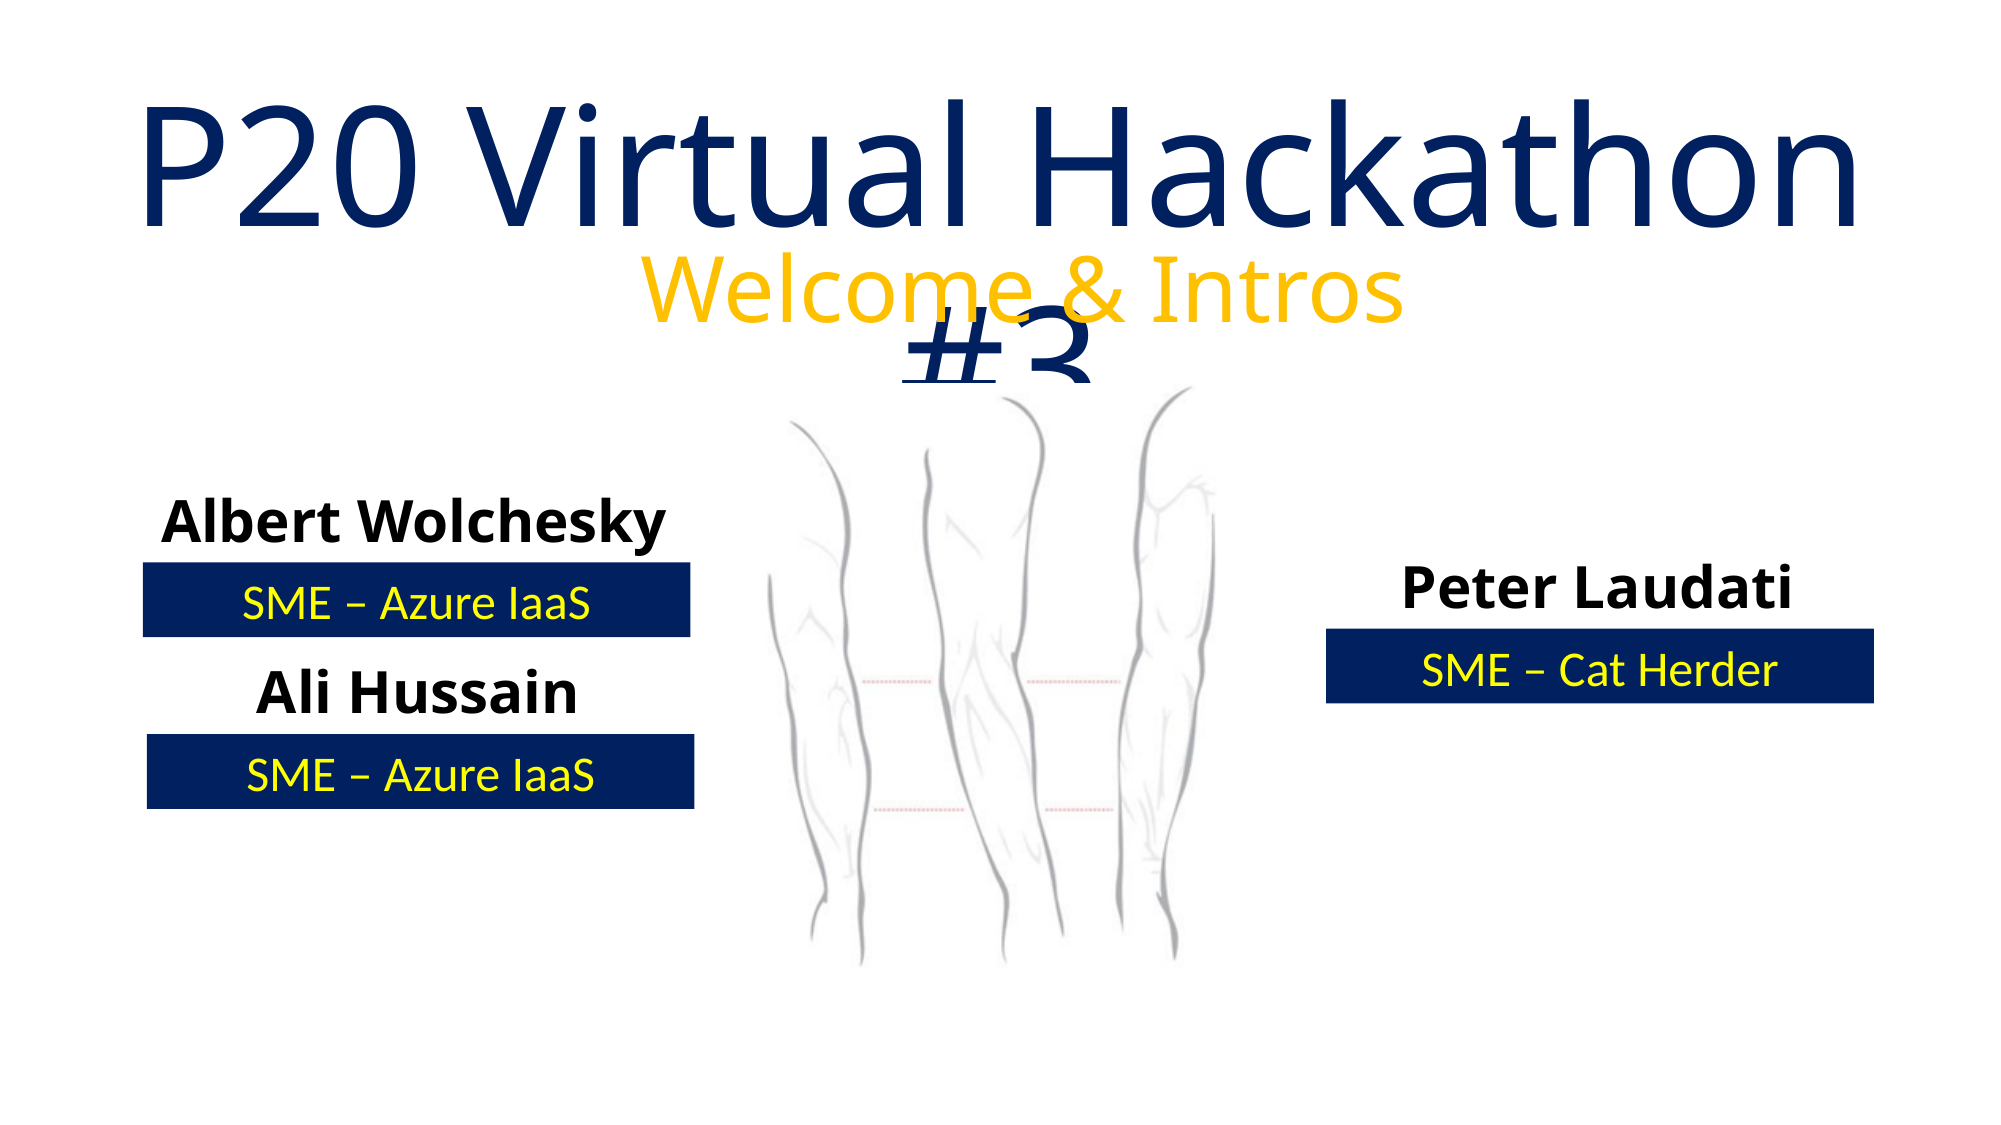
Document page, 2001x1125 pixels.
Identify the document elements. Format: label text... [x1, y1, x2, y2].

text_box Ali Hussain [89, 648, 736, 733]
text_box Peter Laudati [1268, 543, 1927, 628]
text_box P20 Virtual Hackathon #3 [115, 52, 1885, 467]
text_box Welcome & Intros [480, 223, 1568, 349]
text_box SME – Azure IaaS [142, 562, 691, 638]
text_box SME – Azure IaaS [146, 734, 695, 809]
picture [736, 383, 1258, 973]
text_box Albert Wolchesky [85, 476, 736, 562]
text_box SME – Cat Herder [1326, 628, 1874, 704]
